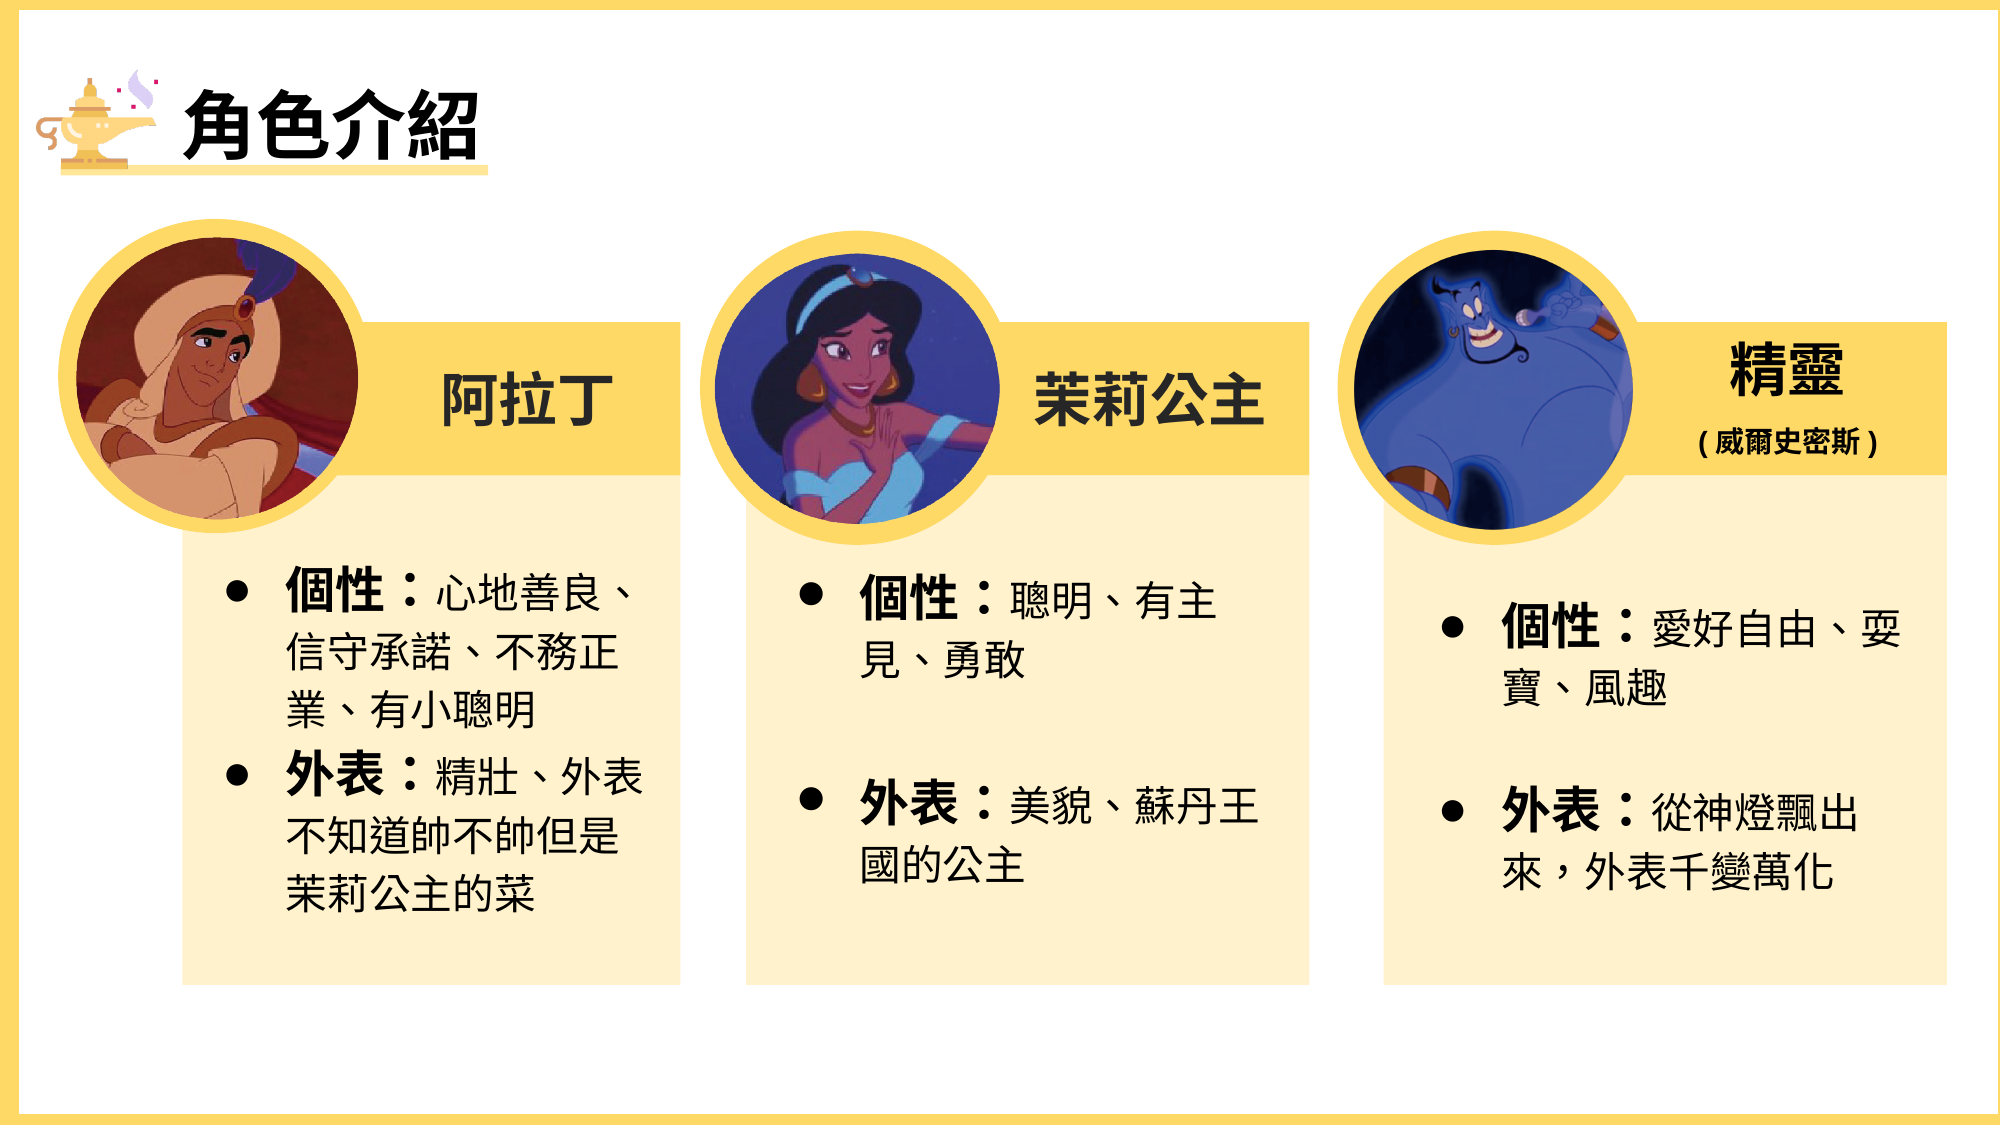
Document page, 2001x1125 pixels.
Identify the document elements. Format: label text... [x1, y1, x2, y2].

text_box 個性：愛好自由、耍寶、風趣 外表：從神燈飄出來，外表千變萬化 [1411, 570, 1920, 929]
text_box [1689, 320, 1949, 477]
picture [35, 58, 158, 180]
text_box 阿拉丁 [405, 355, 651, 441]
text_box [1382, 477, 1949, 987]
picture [53, 218, 377, 534]
text_box [784, 228, 930, 246]
text_box [799, 536, 916, 547]
text_box 茉莉公主 [1029, 355, 1310, 441]
text_box [8, 0, 2000, 1125]
text_box 個性：聰明、有主見、勇敢 外表：美貌、蘇丹王國的公主 [769, 542, 1276, 793]
picture [690, 247, 1024, 527]
picture [1319, 230, 1685, 538]
text_box 精靈 (威爾史密斯) [1689, 325, 1947, 467]
title 角色介紹 [105, 52, 557, 206]
list 個性：心地善良、信守承諾、不務正業、有小聰明 外表：精壯、外表不知道帥不帥但是茉莉公主的菜 [195, 542, 668, 950]
text_box [1029, 320, 1311, 477]
